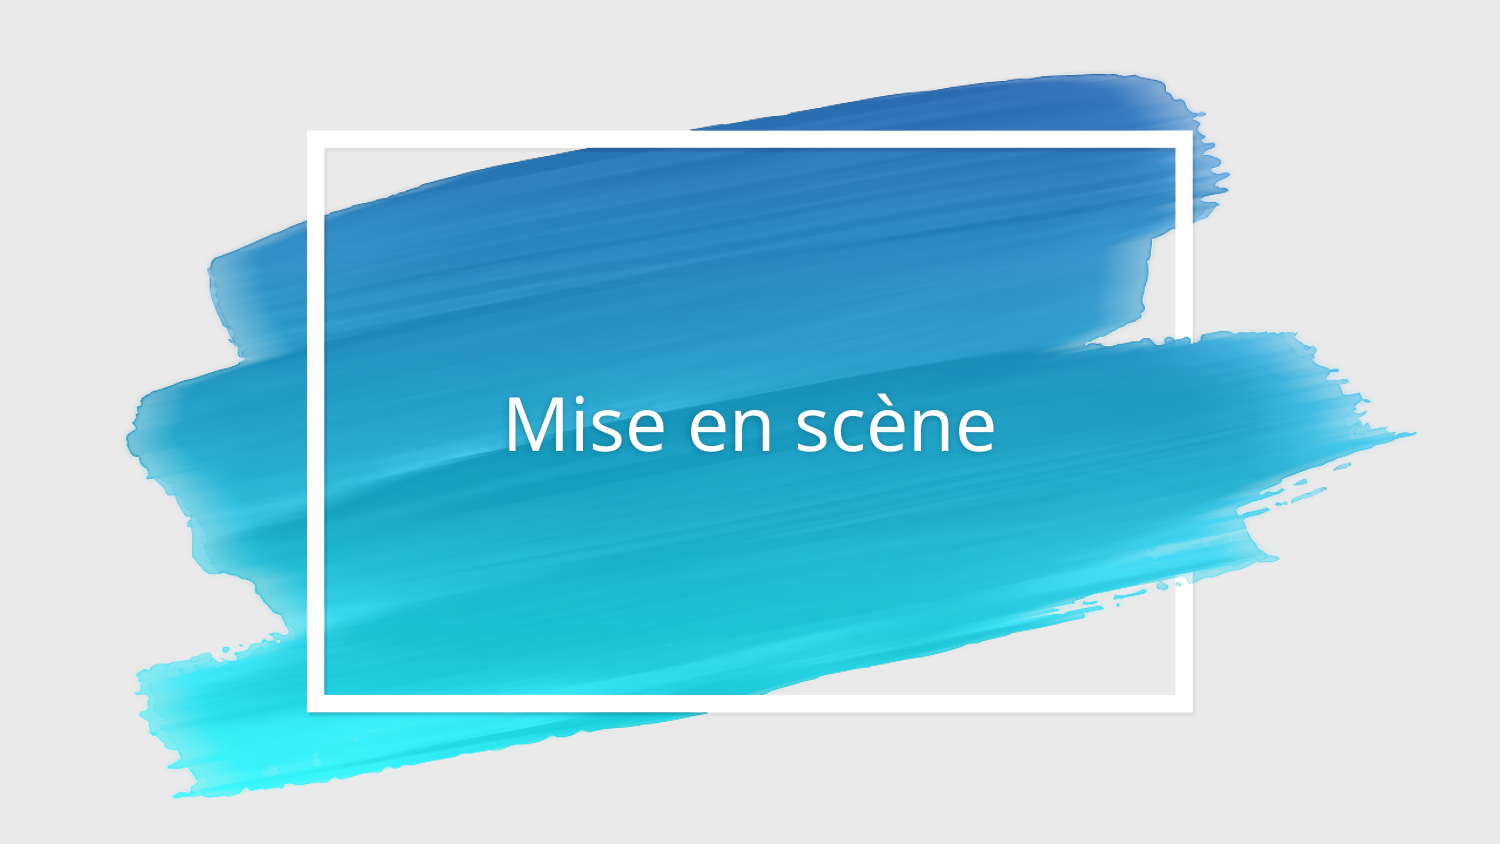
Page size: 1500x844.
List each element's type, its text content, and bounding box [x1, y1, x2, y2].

title Mise en scène [377, 200, 1123, 644]
picture [0, 0, 1500, 844]
